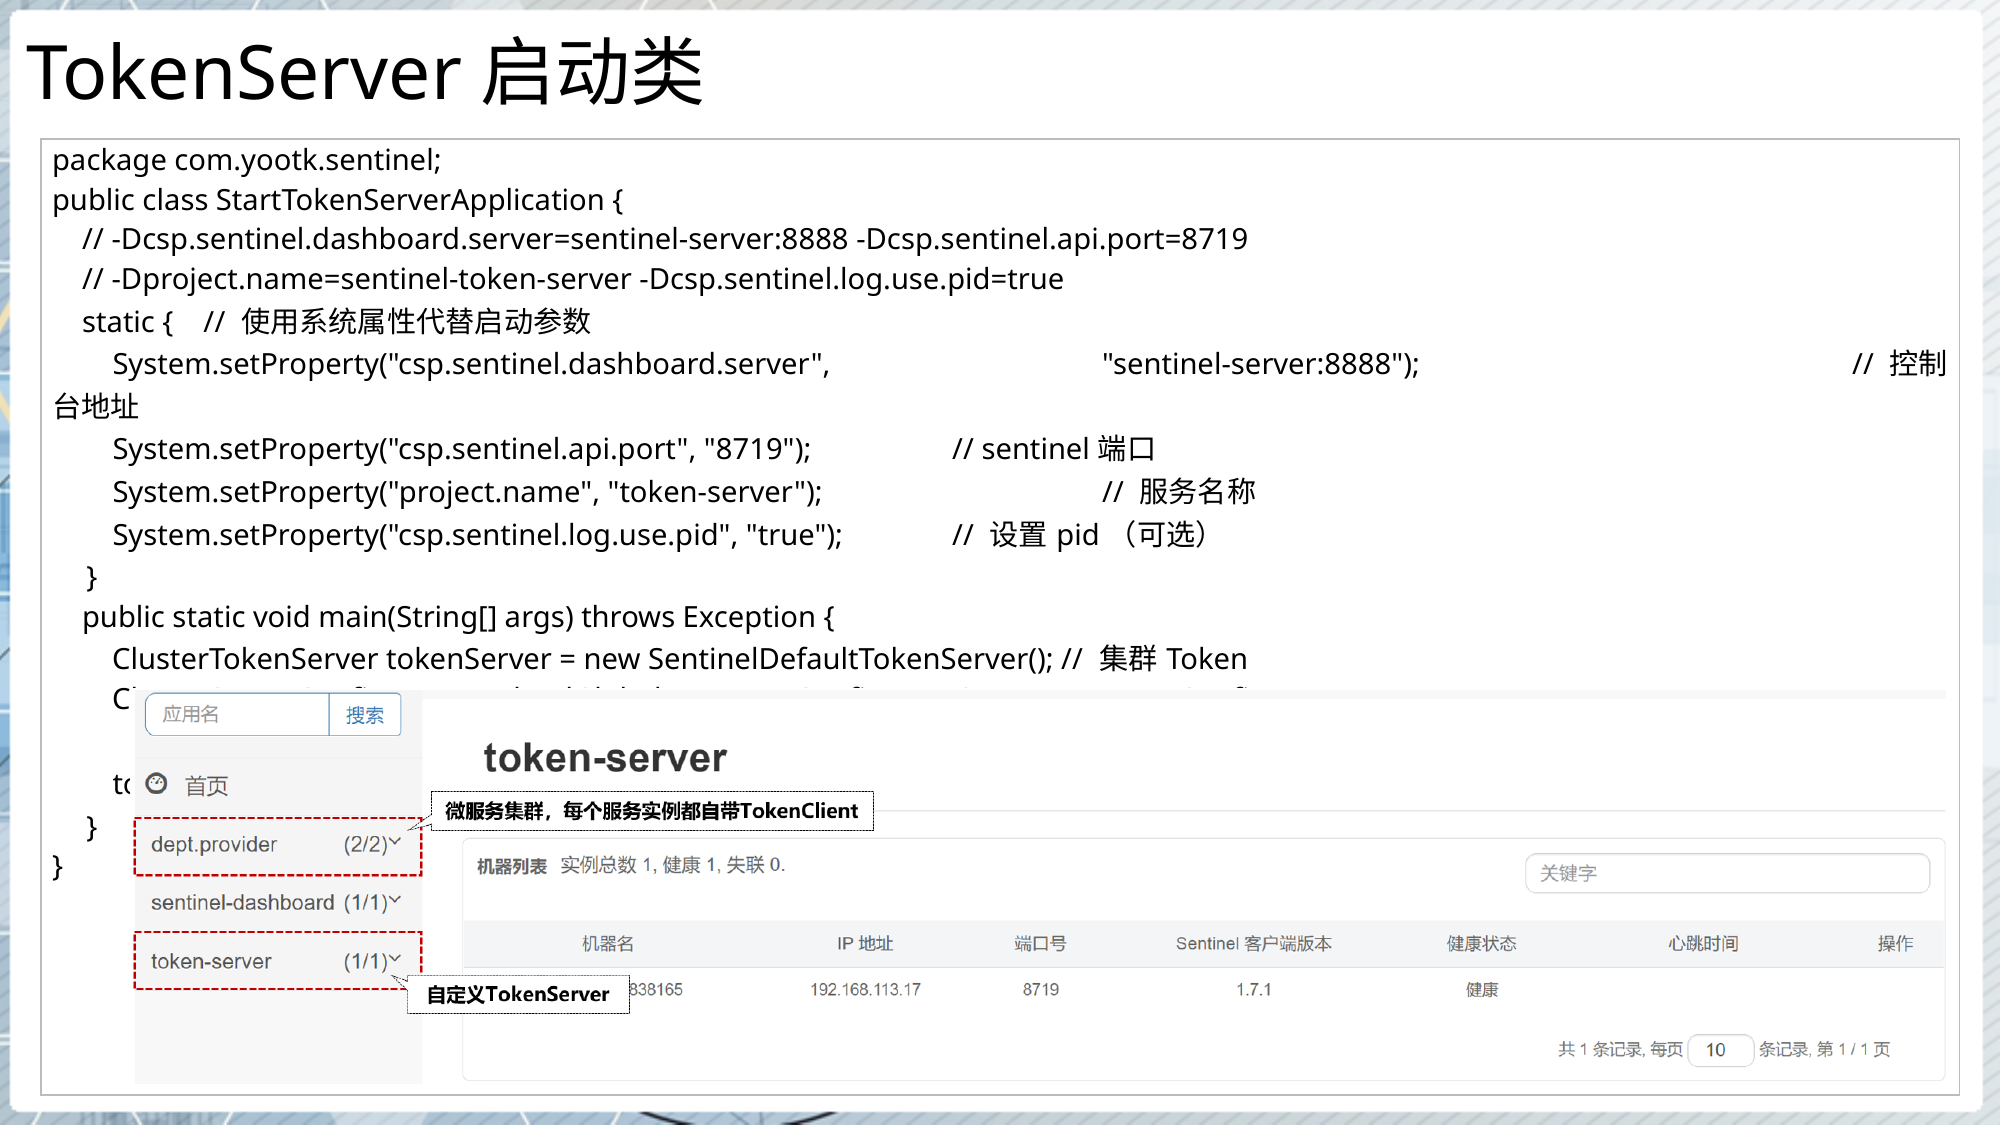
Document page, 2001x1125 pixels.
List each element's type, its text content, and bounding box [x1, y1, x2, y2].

picture [0, 0, 2000, 1125]
title TokenServer启动类 [11, 11, 1983, 140]
table_header package com.yootk.sentinel; public class StartTokenServerApplication { // -Dcsp.sentinel.dashboard.server=sentinel-server:8888 -Dcsp.sentinel.api.port=8719 // -Dproject.name=sentinel-token-server -Dcsp.sentinel.log.use.pid=true static { // 使用系统属性代替启动参数 System.setProperty("csp.sentinel.dashboard.server", "sentinel-server:8888"); // 控制台地址 System.setProperty("csp.sentinel.api.port", "8719"); // sentinel端口 System.setProperty("project.name", "token-server"); // 服务名称 System.setProperty("csp.sentinel.log.use.pid", "true"); // 设置pid（可选） } public static void main(String[] args) throws Exception { ClusterTokenServer tokenServer = new SentinelDefaultTokenServer(); // 集群Token ClusterServerConfigManager.loadGlobalTransportConfig(new ServerTransportConfig() .setIdleSeconds(600).setPort(10217)); // 传输配置 tokenServer.start(); // 服务启动 } } [42, 140, 1959, 1094]
